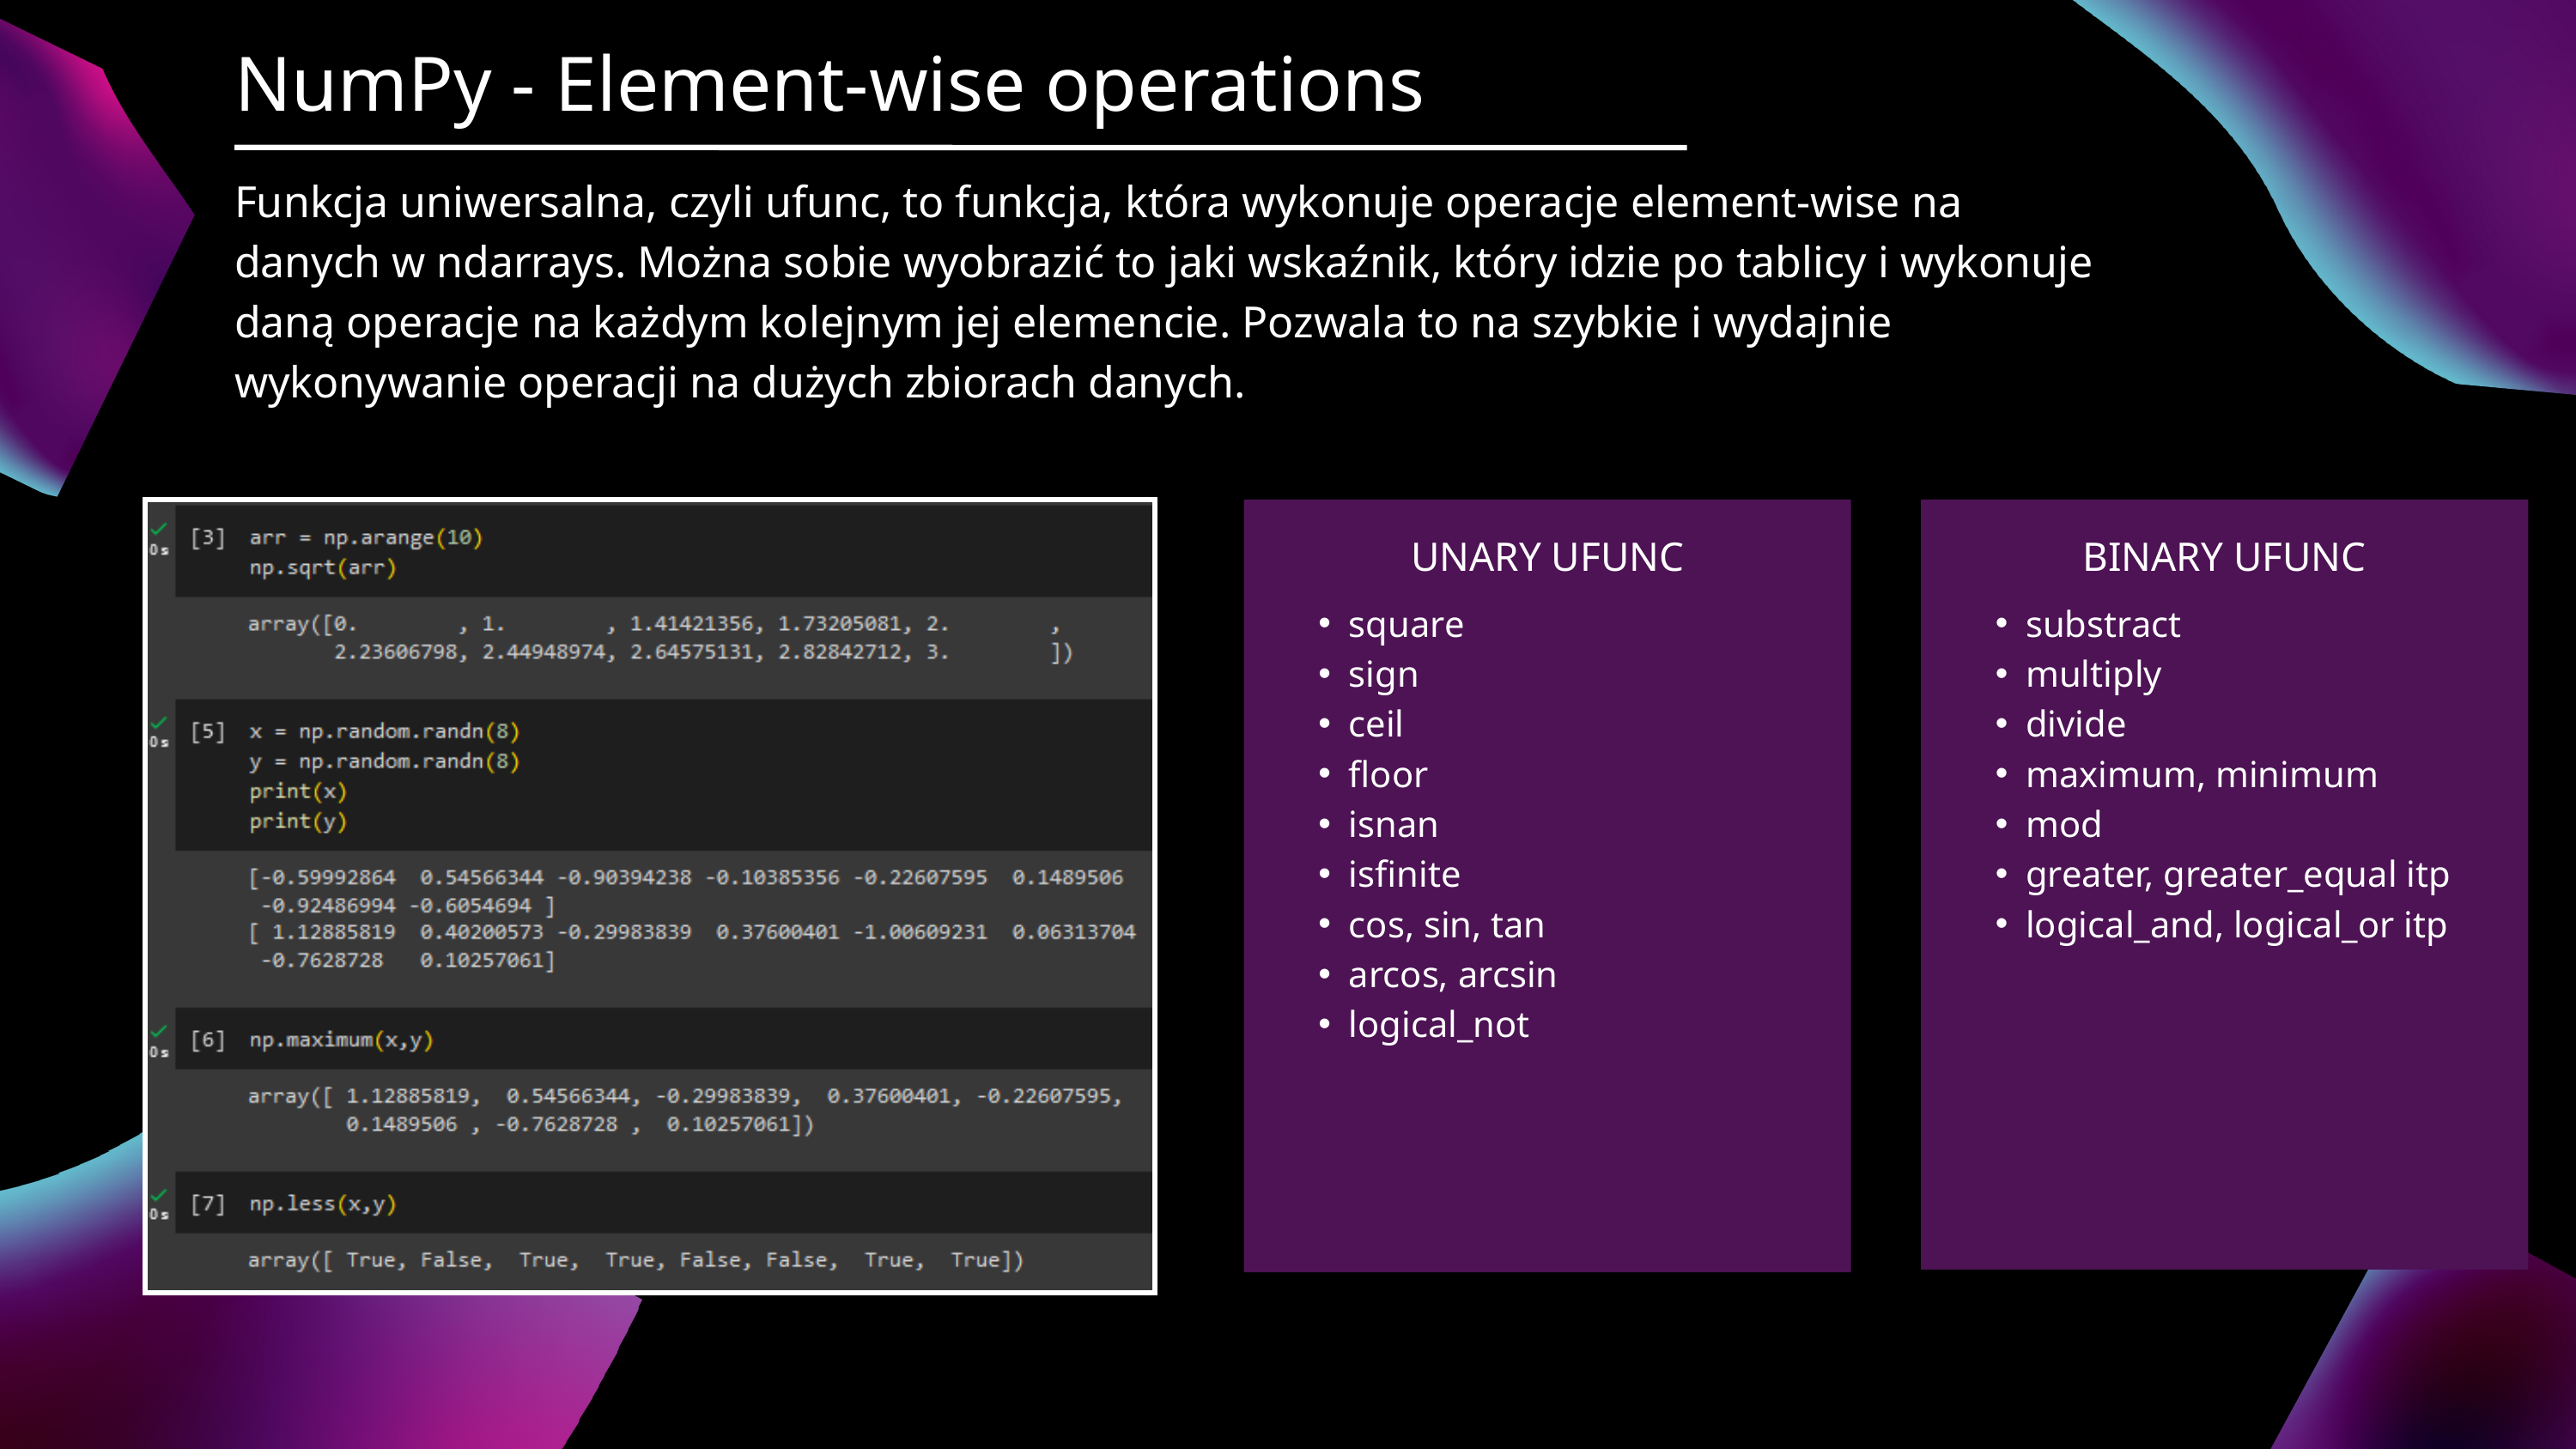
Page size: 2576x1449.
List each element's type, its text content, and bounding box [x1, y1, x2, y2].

text_box [2270, 1254, 2576, 1449]
text_box NumPy - Element-wise operations [234, 21, 2002, 126]
text_box [1975, 0, 2576, 395]
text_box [1243, 499, 1852, 1273]
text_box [1920, 499, 2529, 1270]
text_box [0, 18, 235, 500]
text_box Funkcja uniwersalna, czyli ufunc, to funkcja, która wykonuje operacje element-wise na danych w ndarrays. Można sobie wyobrazić to jaki wskaźnik, który idzie po tablicy i wykonuje daną operacje na każdym kolejnym jej elemencie. Pozwala to na szybkie i wydajnie wykonywanie operacji na dużych zbiorach danych. [234, 166, 2105, 407]
text_box [144, 499, 1156, 1294]
text_box [0, 952, 719, 1449]
